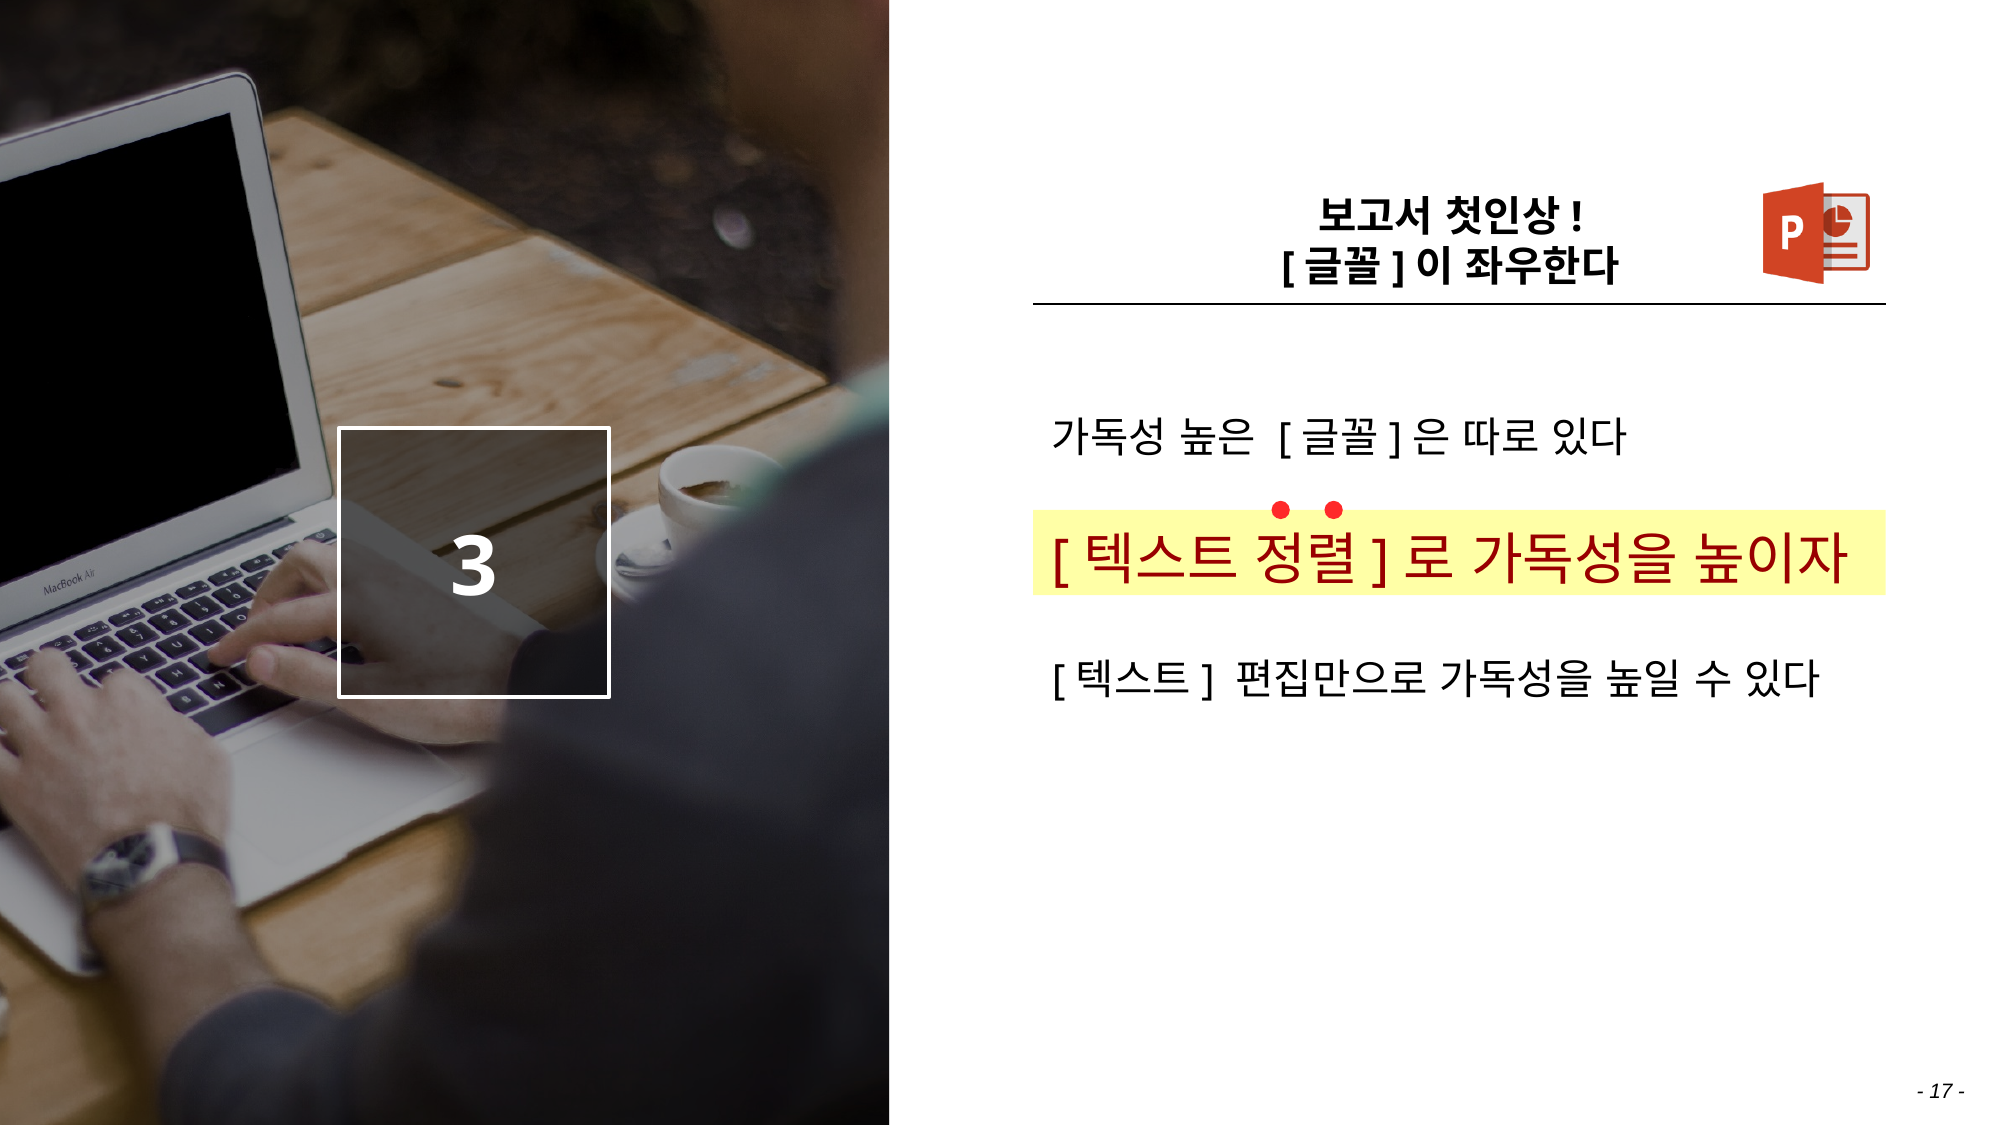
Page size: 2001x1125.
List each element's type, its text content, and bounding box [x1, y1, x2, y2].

text_box 보고서 첫인상! [글꼴]이 좌우한다 [1143, 182, 1755, 298]
text_box [1324, 500, 1343, 520]
picture [1756, 174, 1875, 292]
text_box 가독성 높은 [글꼴]은 따로 있다 [텍스트 정렬]로 가독성을 높이자 [텍스트] 편집만으로 가독성을 높일 수 있다 [1037, 403, 1886, 711]
picture [0, 0, 890, 1125]
text_box [1033, 509, 1037, 596]
text_box [1271, 500, 1290, 520]
